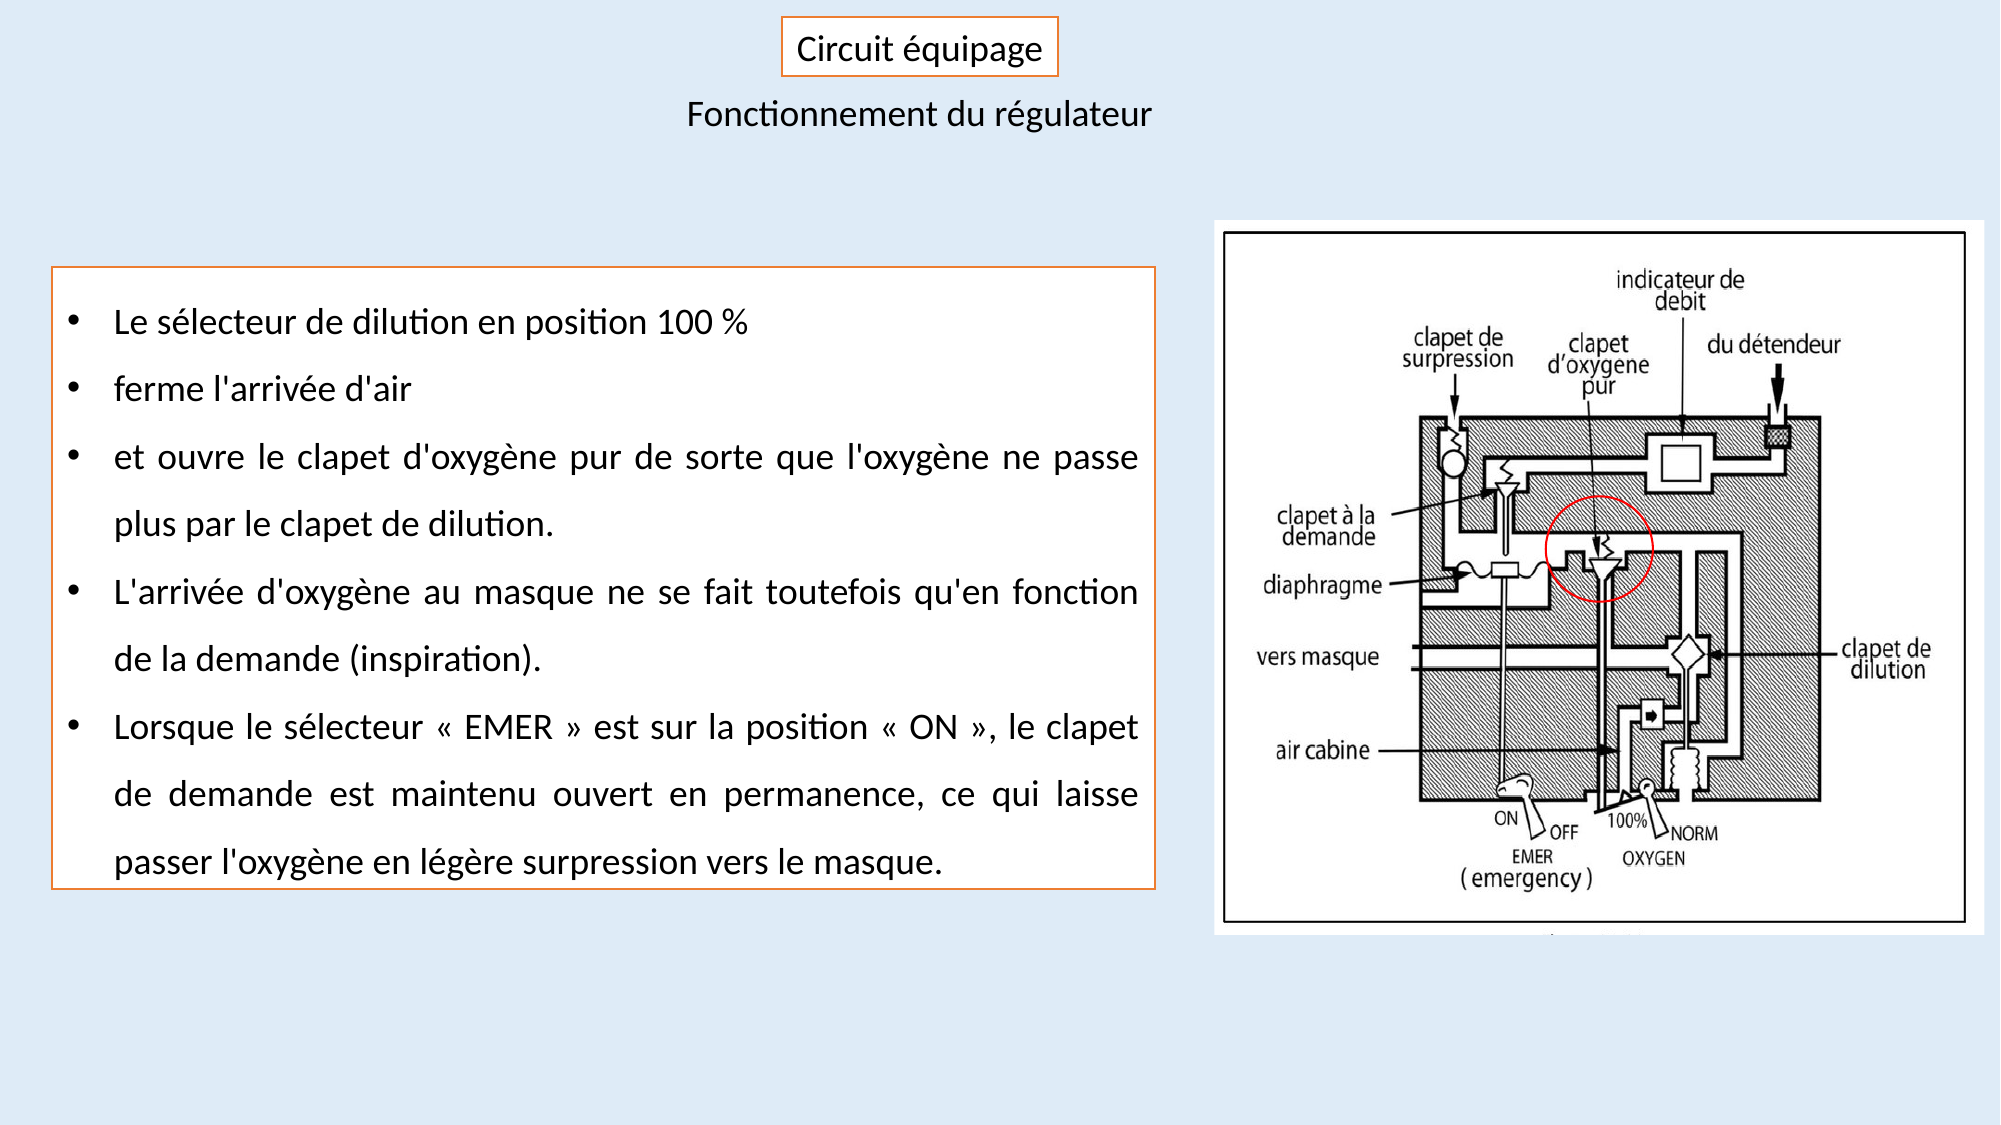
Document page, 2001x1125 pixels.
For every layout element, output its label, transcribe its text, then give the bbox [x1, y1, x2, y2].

text_box Fonctionnement du régulateur [672, 81, 1169, 142]
text_box Le sélecteur de dilution en position 100 % ferme l'arrivée d'air et ouvre le clapet d'oxygène pur de sorte que l'oxygène ne passe plus par le clapet de dilution. L'arrivée d'oxygène au masque ne se fait toutefois qu'en fonction de la demande (inspiration). Lorsque le sélecteur « EMER » est sur la position « ON », le clapet de demande est maintenu ouvert en permanence, ce qui laisse passer l'oxygène en légère surpression vers le masque. [51, 266, 1156, 890]
text_box Circuit équipage [781, 16, 1059, 77]
picture [1214, 220, 1985, 935]
